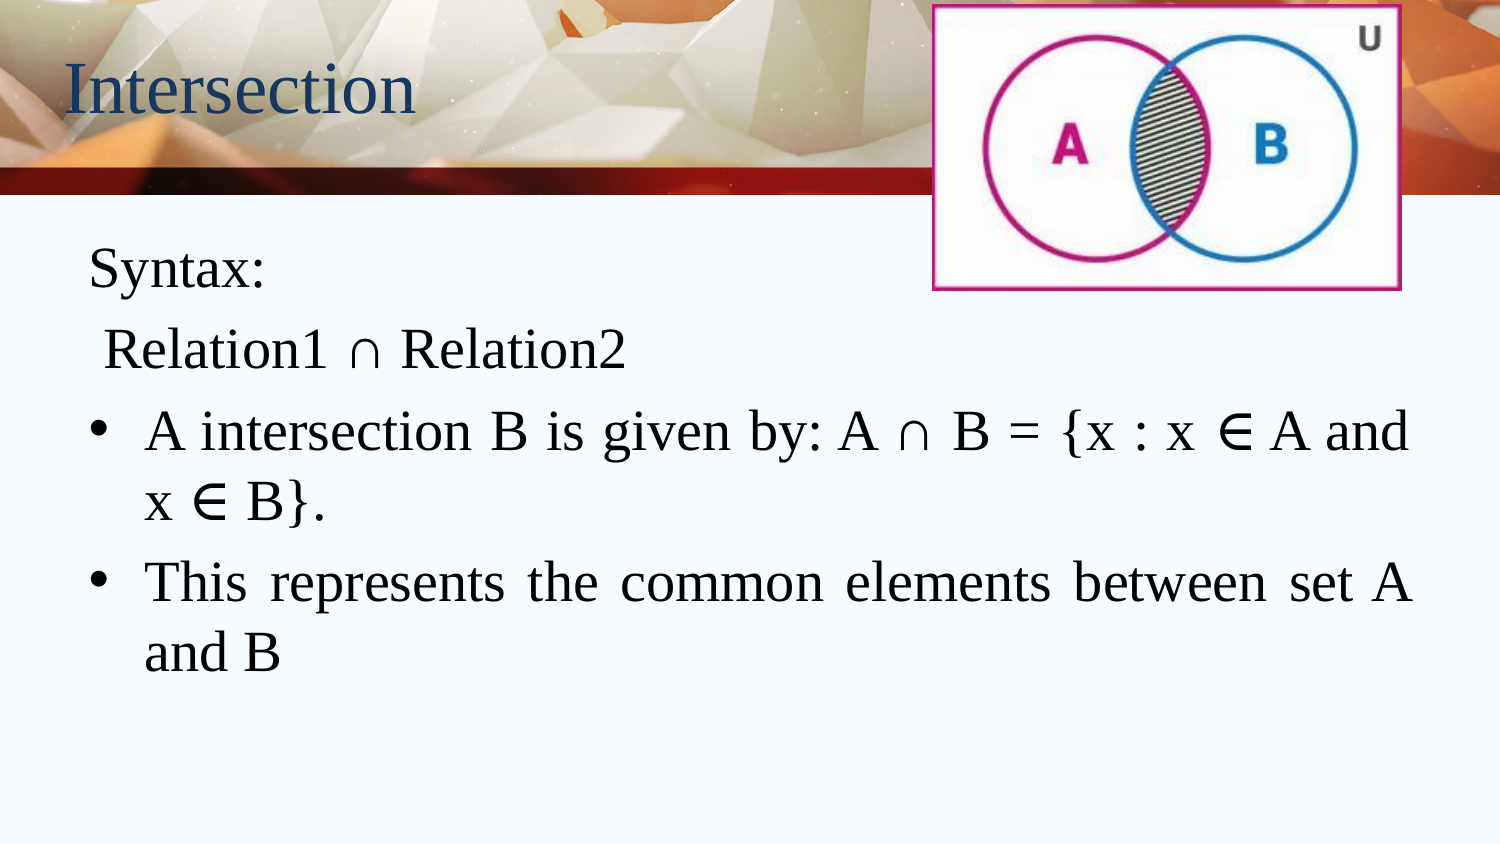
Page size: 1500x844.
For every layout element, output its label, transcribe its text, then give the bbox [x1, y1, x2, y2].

picture [0, 0, 1500, 844]
list Syntax: Relation1 ∩ Relation2 A intersection B is given by: A ∩ B = {x : x ∈ A and x ∈ B}. This represents the common elements between set A and B [73, 221, 1427, 798]
title Intersection [48, 21, 927, 147]
